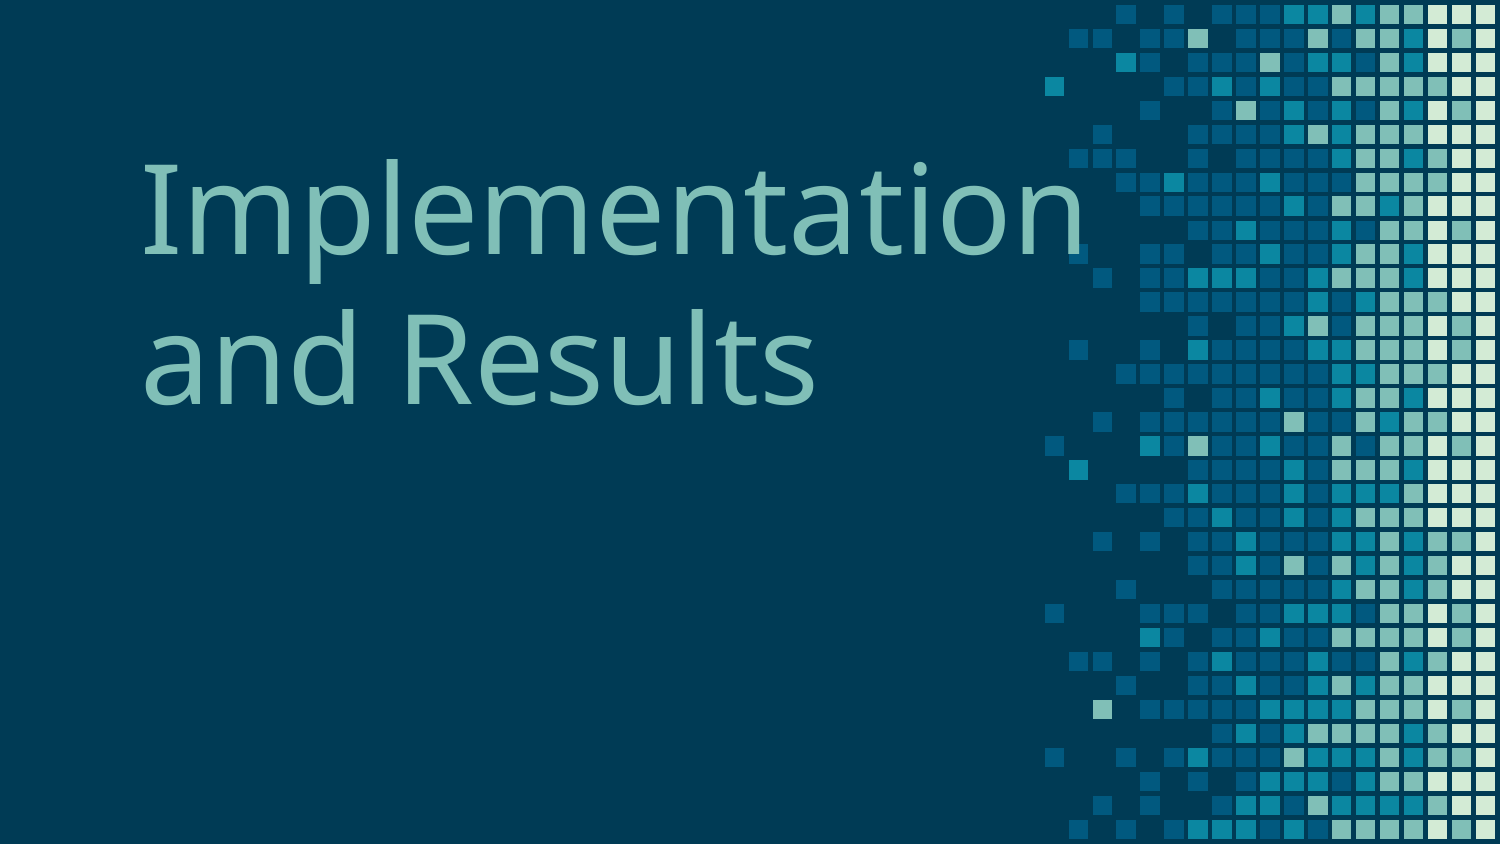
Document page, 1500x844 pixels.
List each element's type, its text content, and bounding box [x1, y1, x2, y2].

title Implementation and Results [125, 114, 1125, 545]
